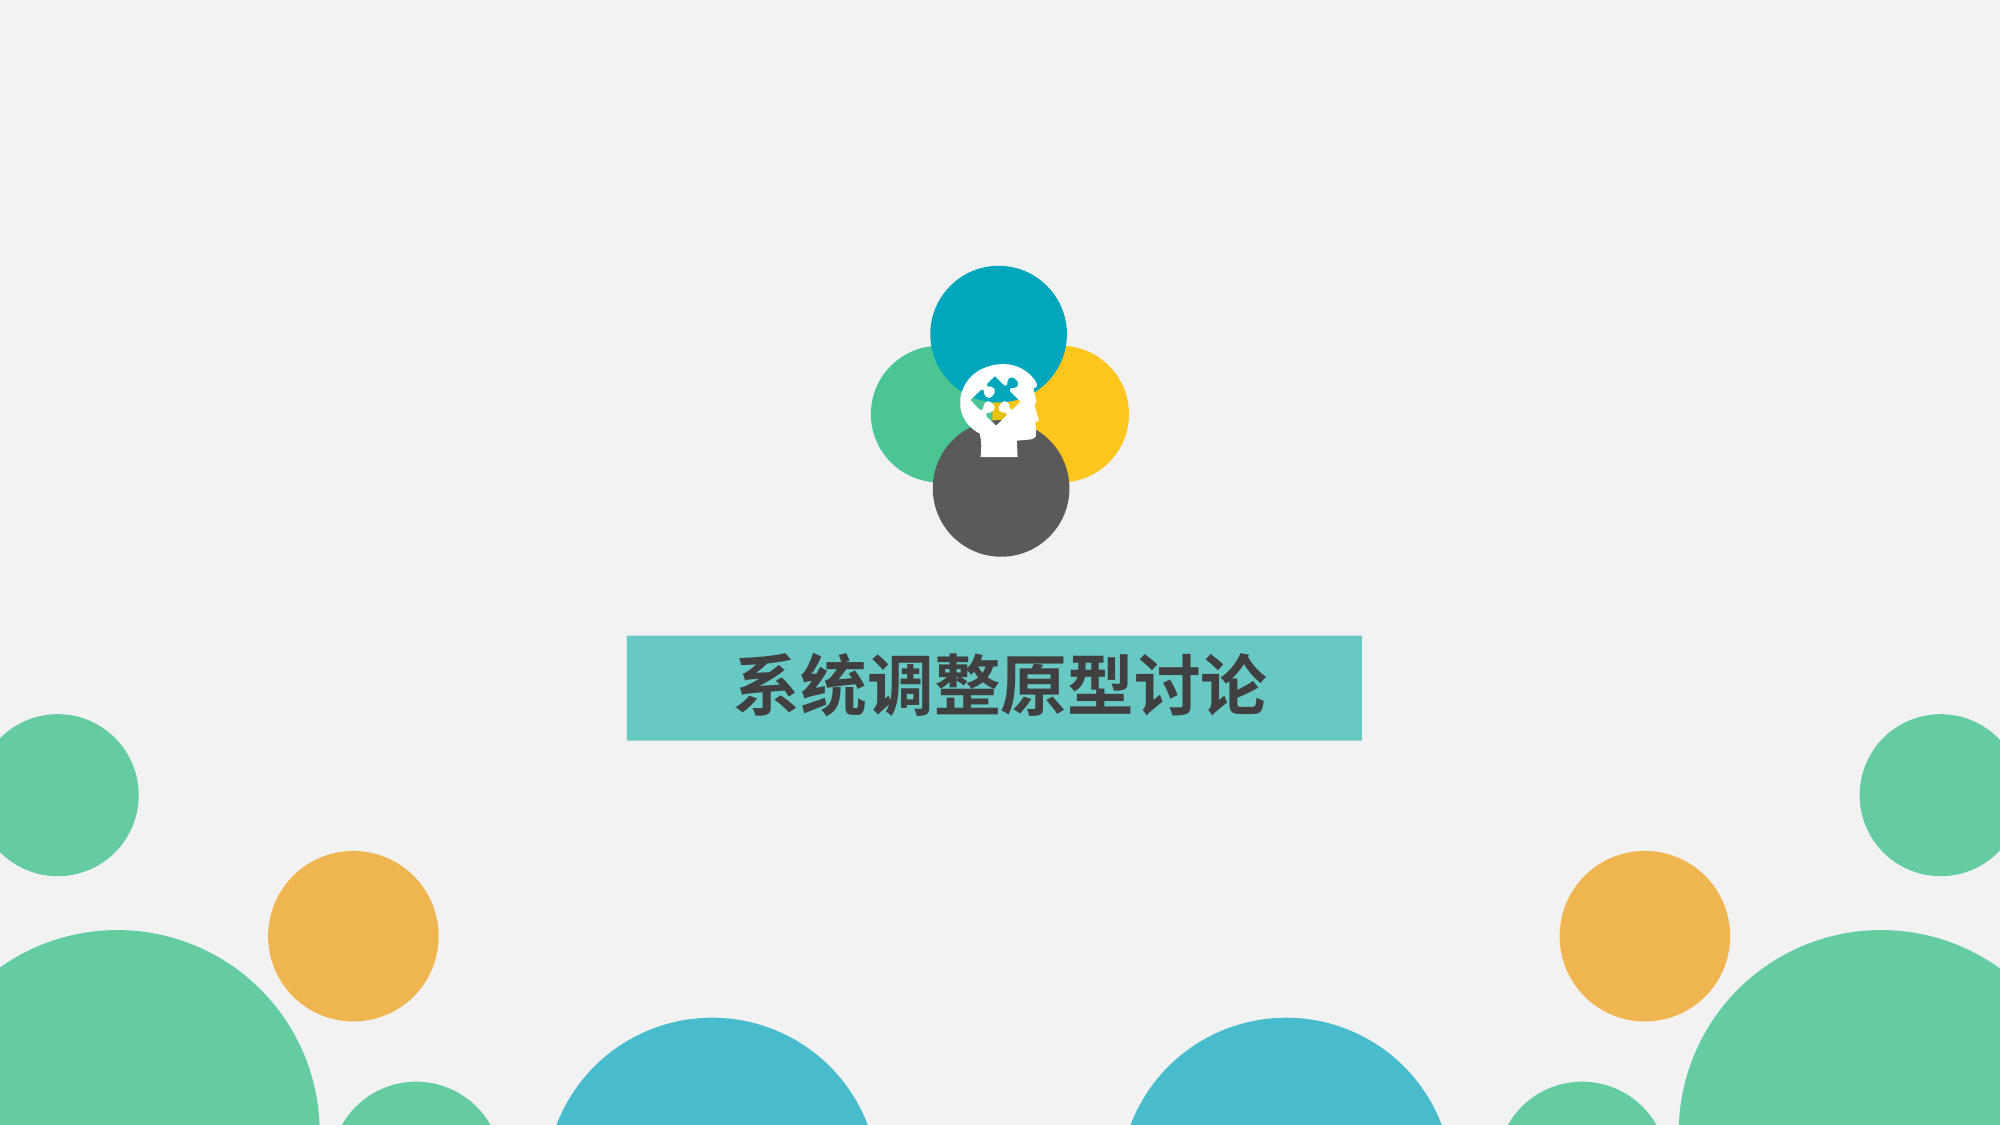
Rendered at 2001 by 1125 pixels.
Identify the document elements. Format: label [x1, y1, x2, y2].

text_box [870, 265, 1130, 557]
picture [960, 363, 1040, 458]
text_box [0, 714, 2000, 1125]
text_box [626, 635, 1362, 741]
